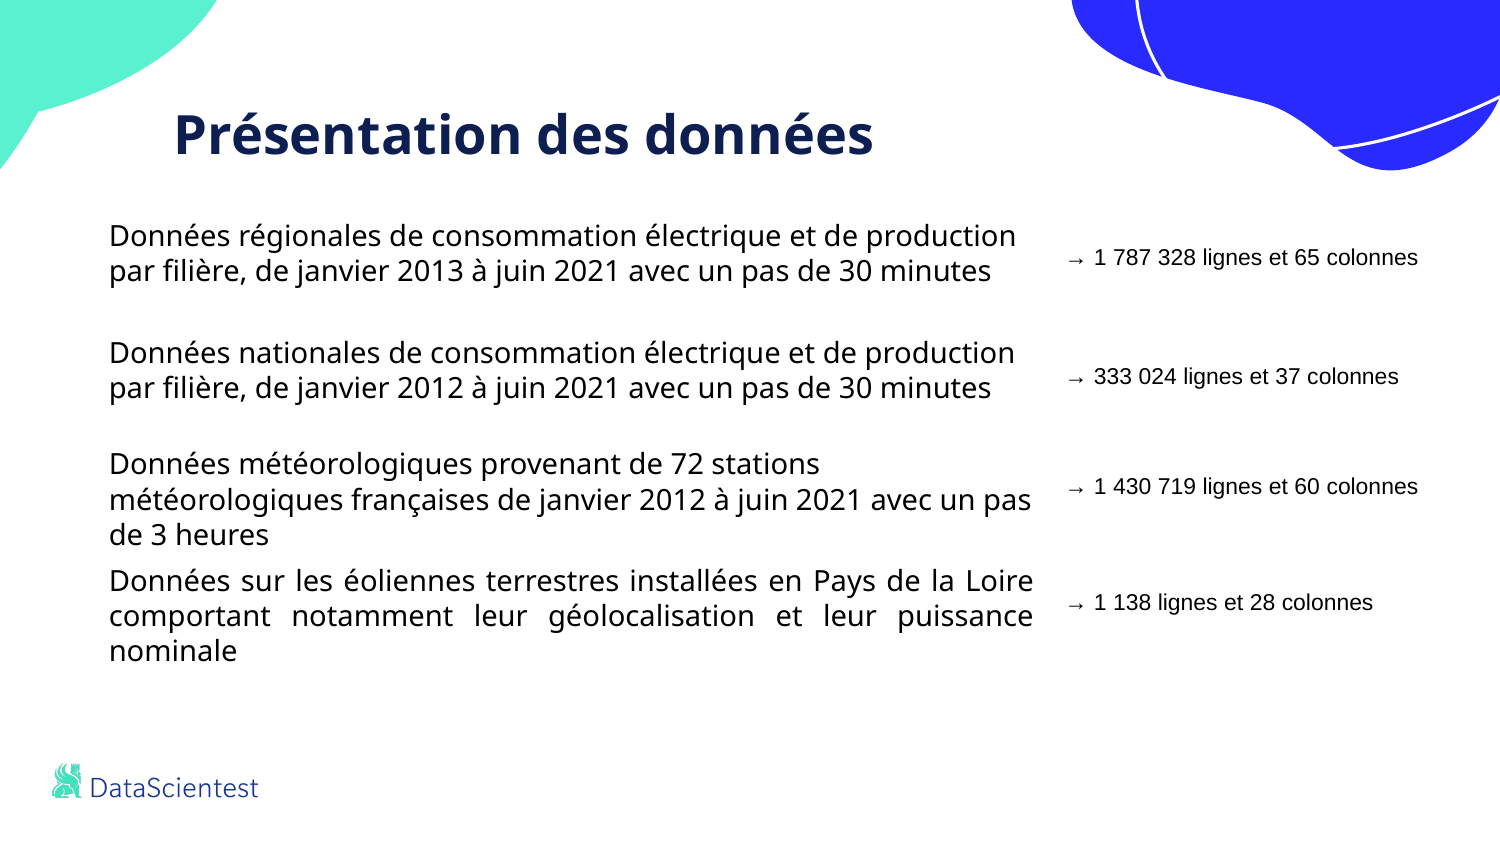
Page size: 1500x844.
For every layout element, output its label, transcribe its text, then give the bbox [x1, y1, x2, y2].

text_box → 333 024 lignes et 37 colonnes [1049, 342, 1434, 405]
text_box → 1 787 328 lignes et 65 colonnes [1049, 223, 1434, 285]
text_box → 1 138 lignes et 28 colonnes [1049, 568, 1434, 631]
picture [52, 763, 258, 798]
text_box Données sur les éoliennes terrestres installées en Pays de la Loire comportant notamment leur géolocalisation et leur puissance nominale [93, 547, 1050, 683]
text_box Données météorologiques provenant de 72 stations météorologiques françaises de janvier 2012 à juin 2021 avec un pas de 3 heures [93, 430, 1050, 547]
text_box Données nationales de consommation électrique et de production par filière, de janvier 2012 à juin 2021 avec un pas de 30 minutes [93, 319, 1050, 420]
title Présentation des données [158, 85, 1126, 176]
text_box → 1 430 719 lignes et 60 colonnes [1049, 452, 1434, 514]
text_box Données régionales de consommation électrique et de production par filière, de janvier 2013 à juin 2021 avec un pas de 30 minutes [93, 201, 1050, 302]
